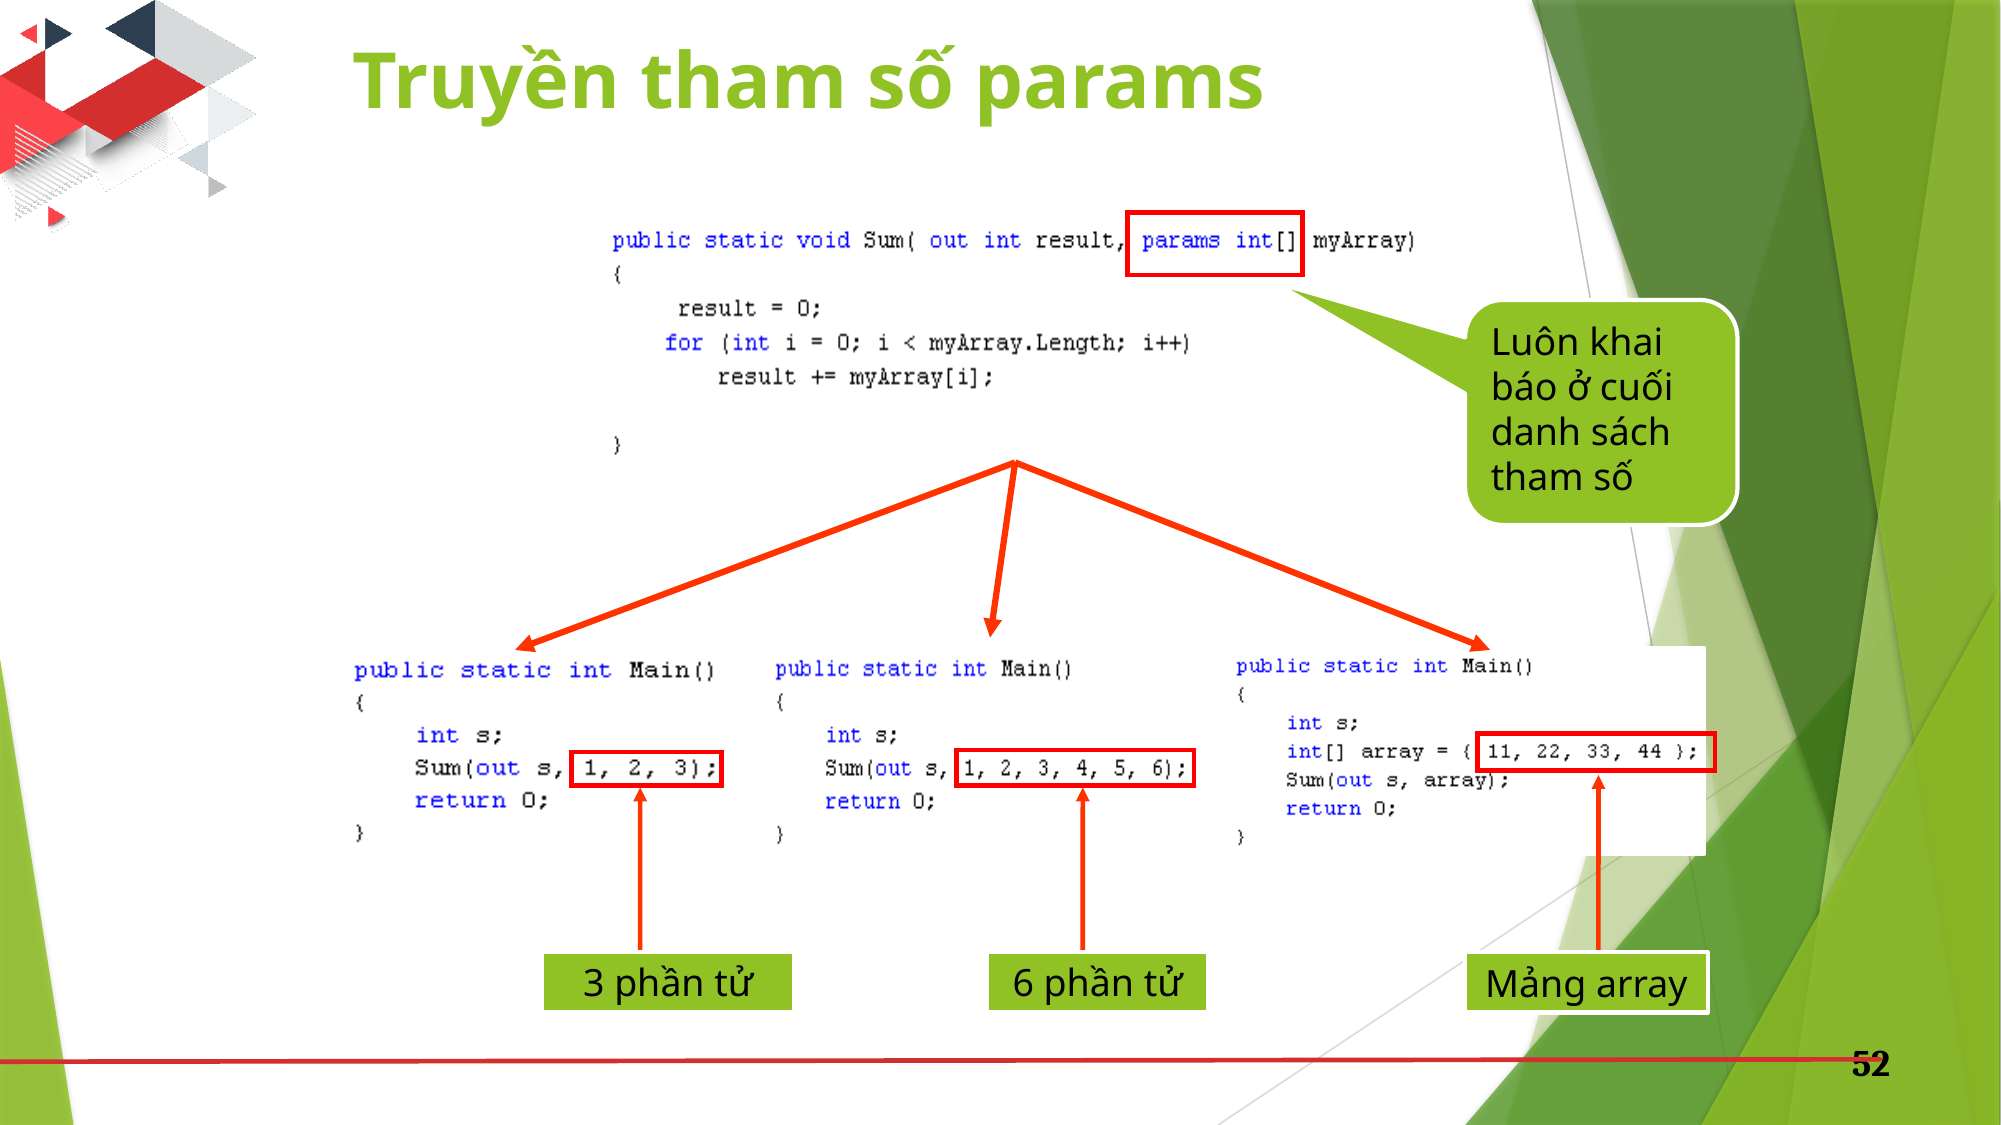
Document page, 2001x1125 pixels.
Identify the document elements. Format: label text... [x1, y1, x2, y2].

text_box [1464, 732, 1716, 1013]
text_box Luôn khai báo ở cuối danh sách tham số [1433, 297, 1740, 527]
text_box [343, 461, 767, 851]
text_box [767, 461, 1209, 851]
picture [0, 0, 256, 233]
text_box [1209, 461, 1703, 852]
text_box [1127, 212, 1303, 223]
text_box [956, 749, 1209, 1013]
title Truyền tham số params [337, 23, 1750, 132]
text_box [541, 751, 795, 1013]
picture [597, 224, 1429, 461]
